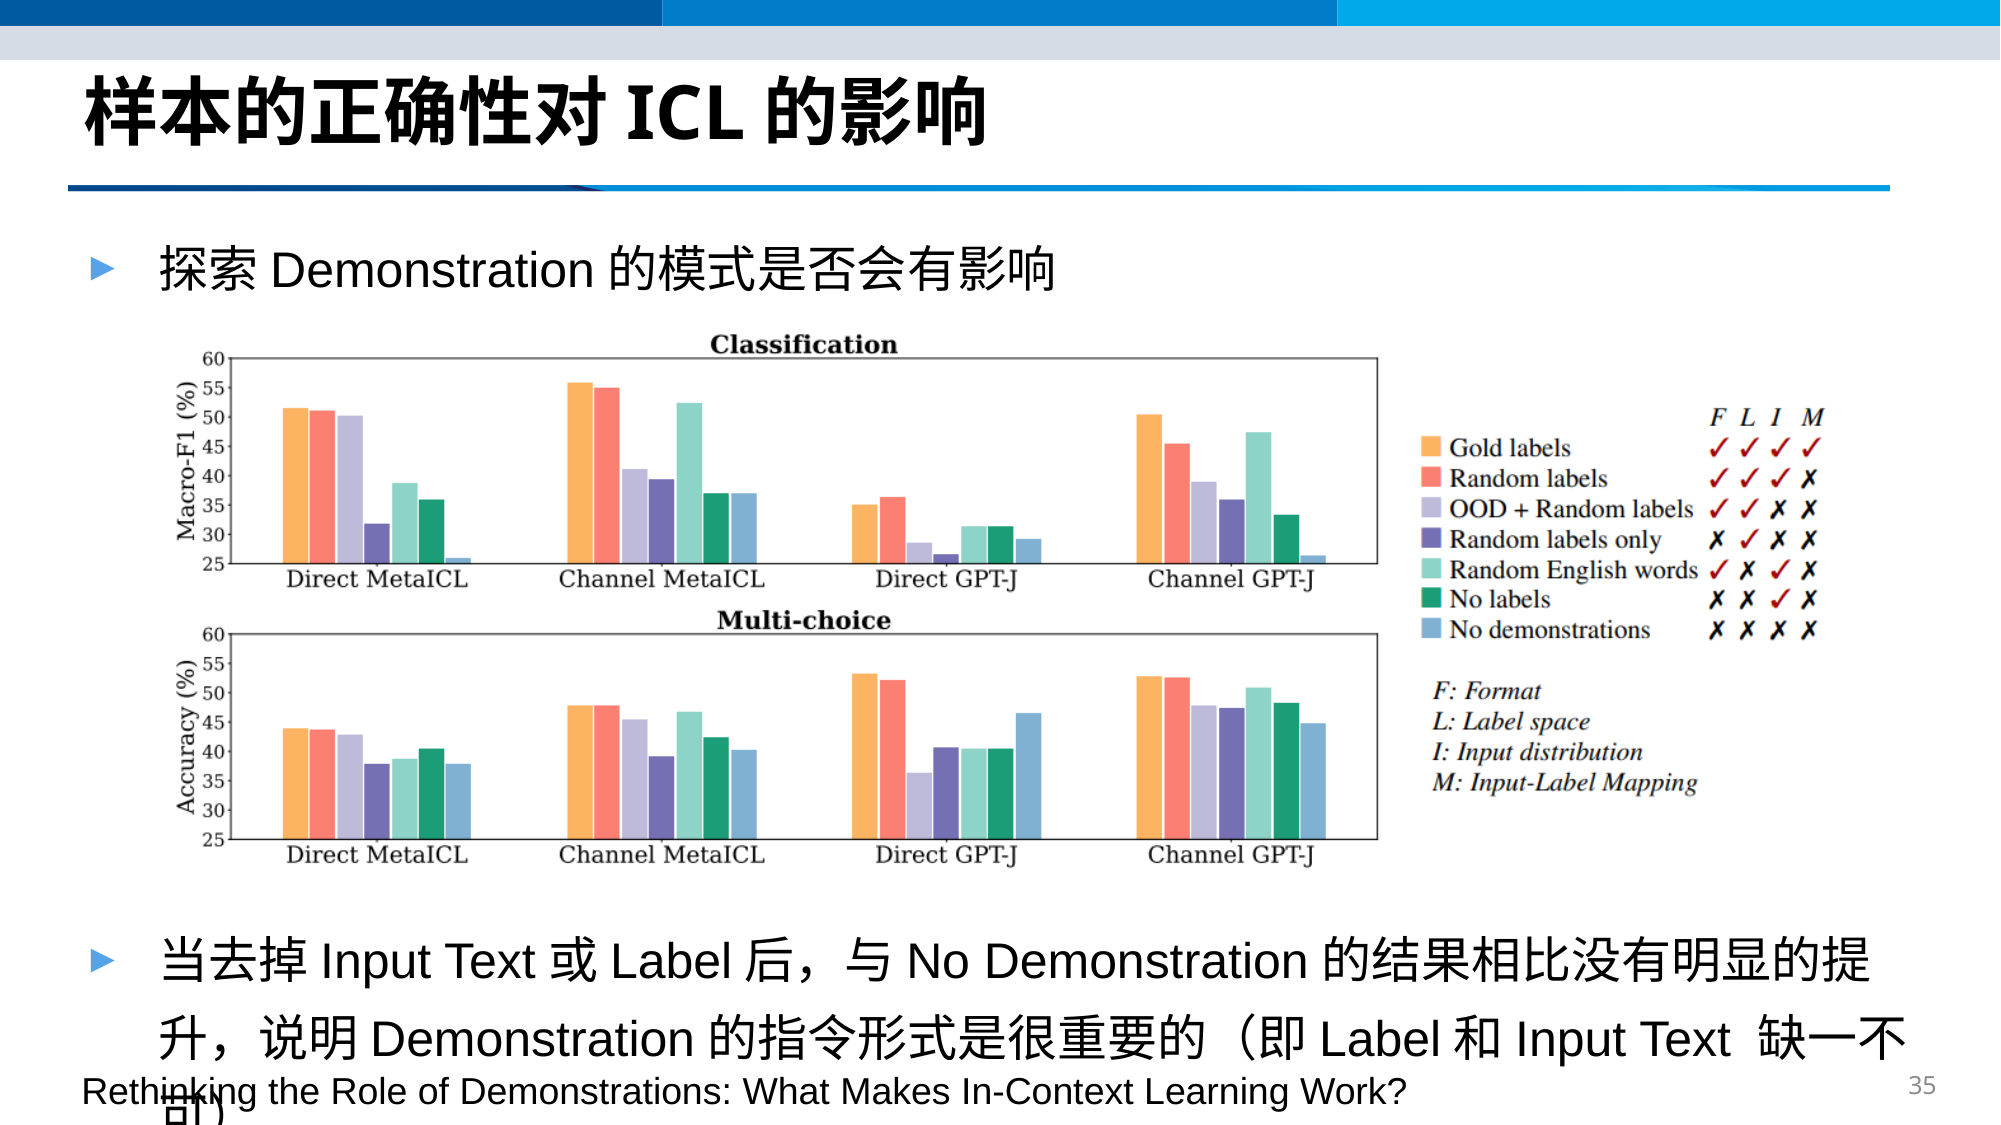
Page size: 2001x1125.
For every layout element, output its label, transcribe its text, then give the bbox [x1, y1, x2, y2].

picture [68, 174, 1890, 199]
picture [156, 323, 1844, 886]
list 探索Demonstration的模式是否会有影响 当去掉Input Text或Label后，与No Demonstration的结果相比没有明显的提升，说明Demonstration的指令形式是很重要的（即Label和Input Text 缺一不可） [68, 211, 1934, 1041]
text_box Rethinking the Role of Demonstrations: What Makes In-Context Learning Work? [66, 1045, 1686, 1120]
title 样本的正确性对ICL的影响 [68, 67, 1890, 167]
slide_number 35 [1686, 1056, 1952, 1117]
